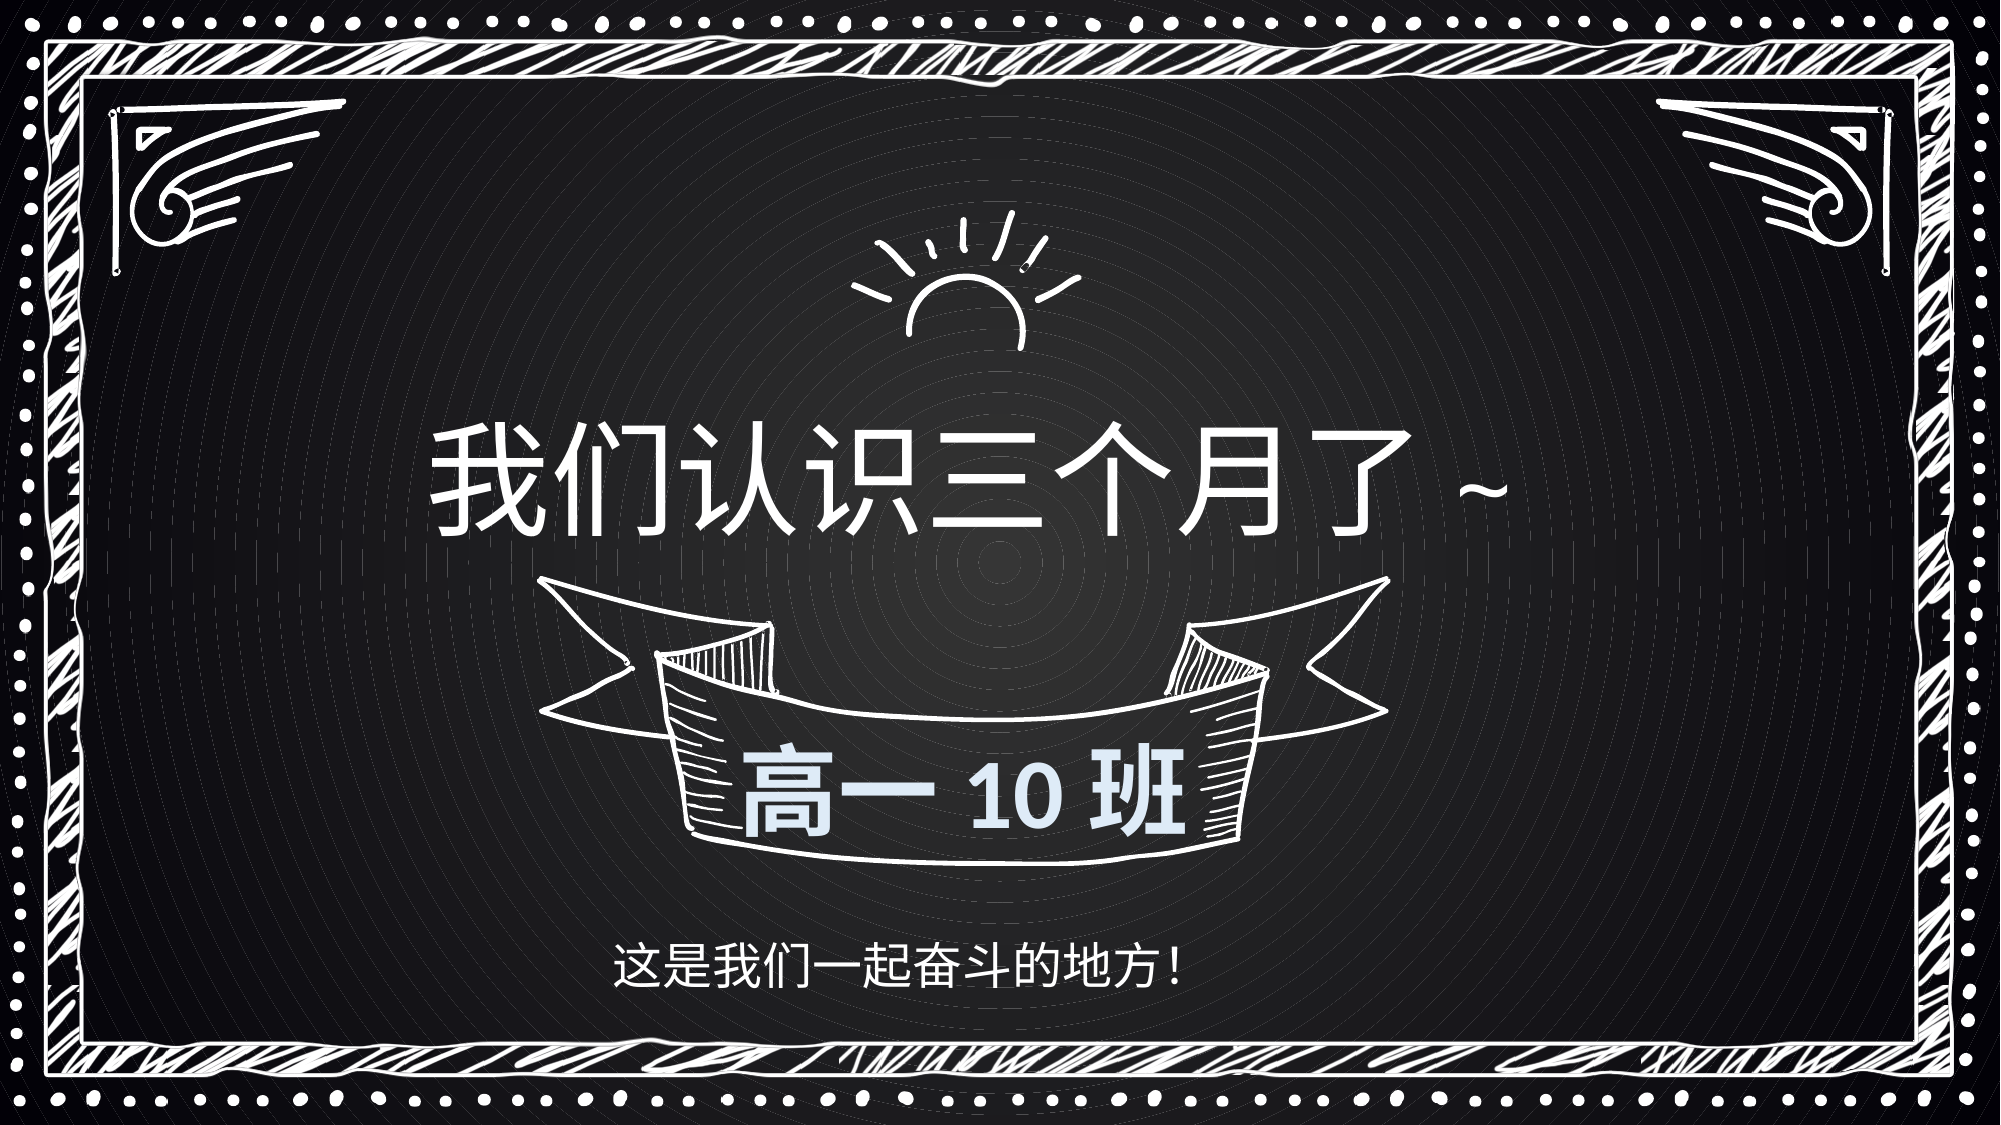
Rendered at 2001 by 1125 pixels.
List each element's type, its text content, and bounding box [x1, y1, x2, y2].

text_box 我们认识三个月了~ [371, 394, 1567, 559]
picture [9, 15, 1991, 1107]
text_box 这是我们一起奋斗的地方！ [597, 921, 1340, 1002]
